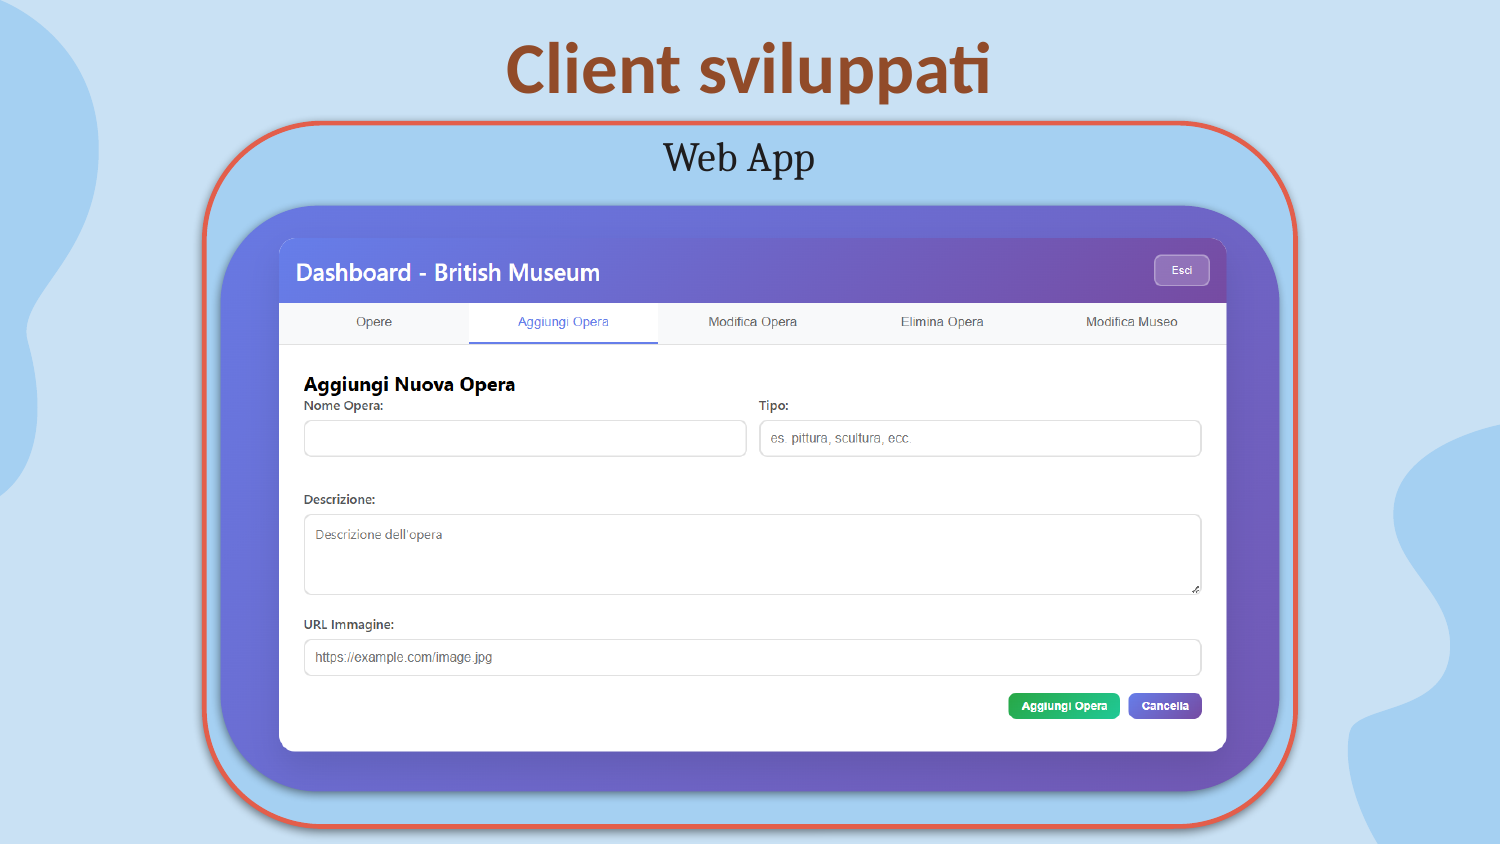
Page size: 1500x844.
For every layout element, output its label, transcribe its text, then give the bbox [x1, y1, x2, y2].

text_box Web App [647, 124, 852, 173]
picture [220, 205, 1280, 792]
title Client sviluppati [371, 29, 1129, 124]
text_box [246, 799, 1254, 827]
text_box [204, 123, 1296, 762]
